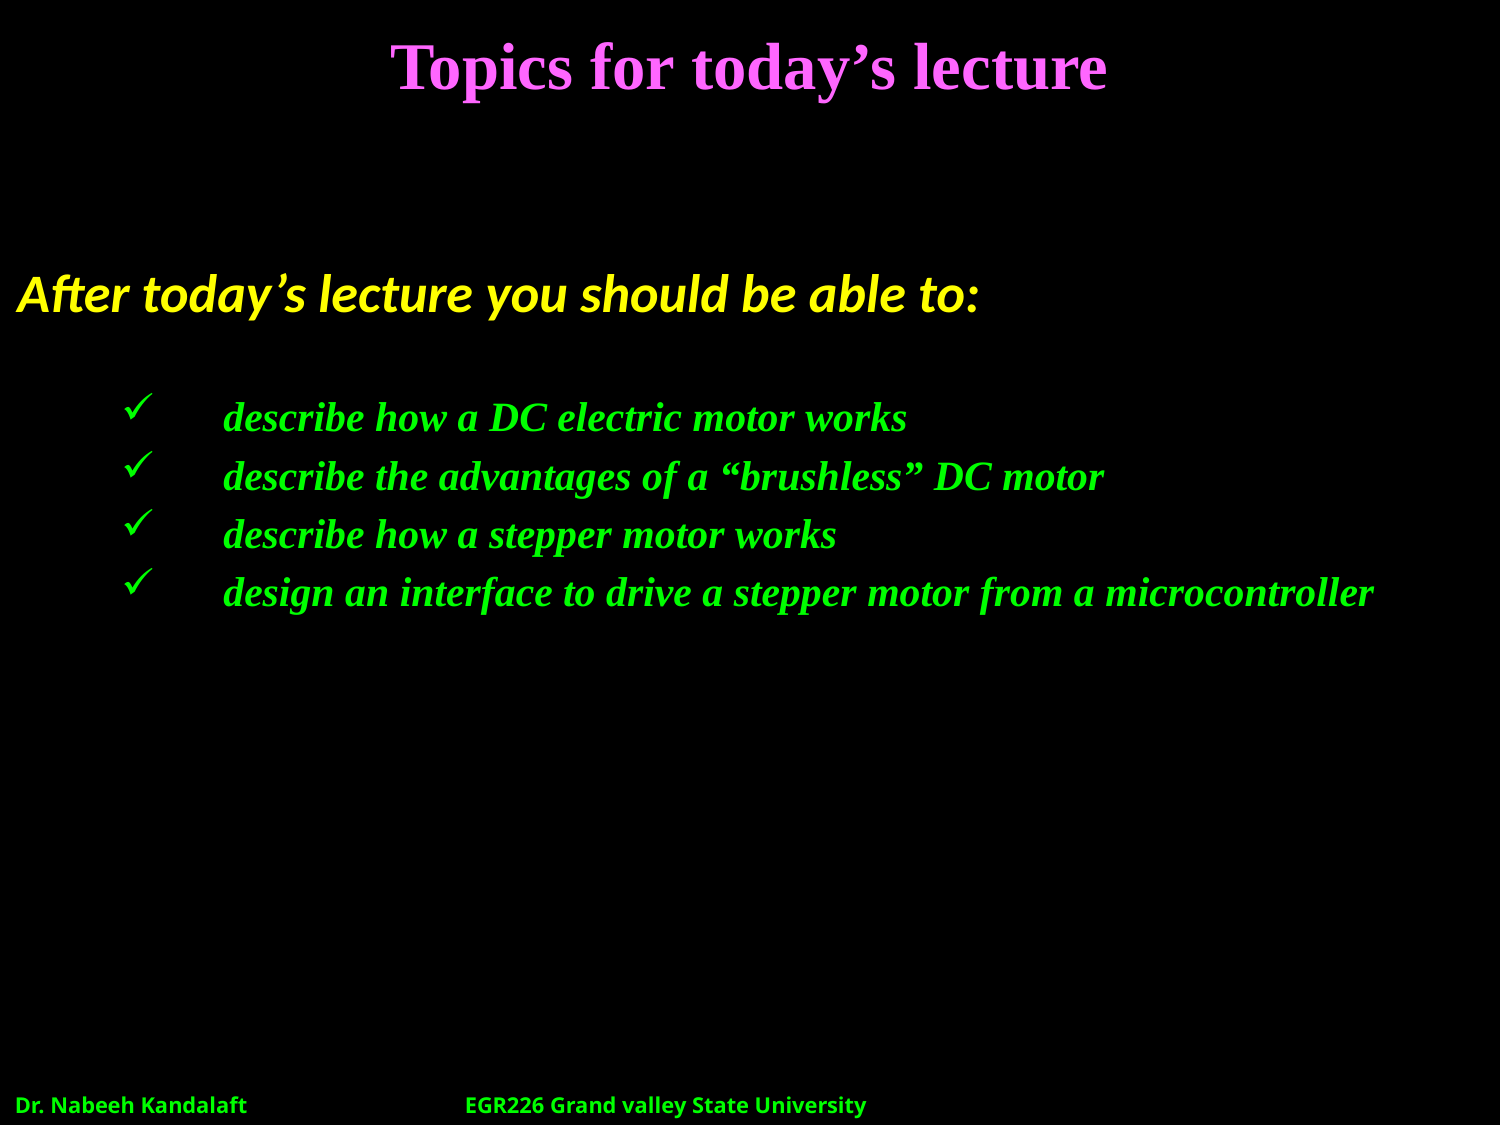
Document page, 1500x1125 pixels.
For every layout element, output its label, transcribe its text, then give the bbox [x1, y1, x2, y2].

title Topics for today’s lecture [75, 24, 1425, 100]
list After today’s lecture you should be able to: describe how a DC electric motor works describe the advantages of a “brushless” DC motor describe how a stepper motor works design an interface to drive a stepper motor from a microcontroller [2, 250, 1500, 800]
text_box Dr. Nabeeh Kandalaft EGR226 Grand valley State University [0, 1084, 1500, 1125]
